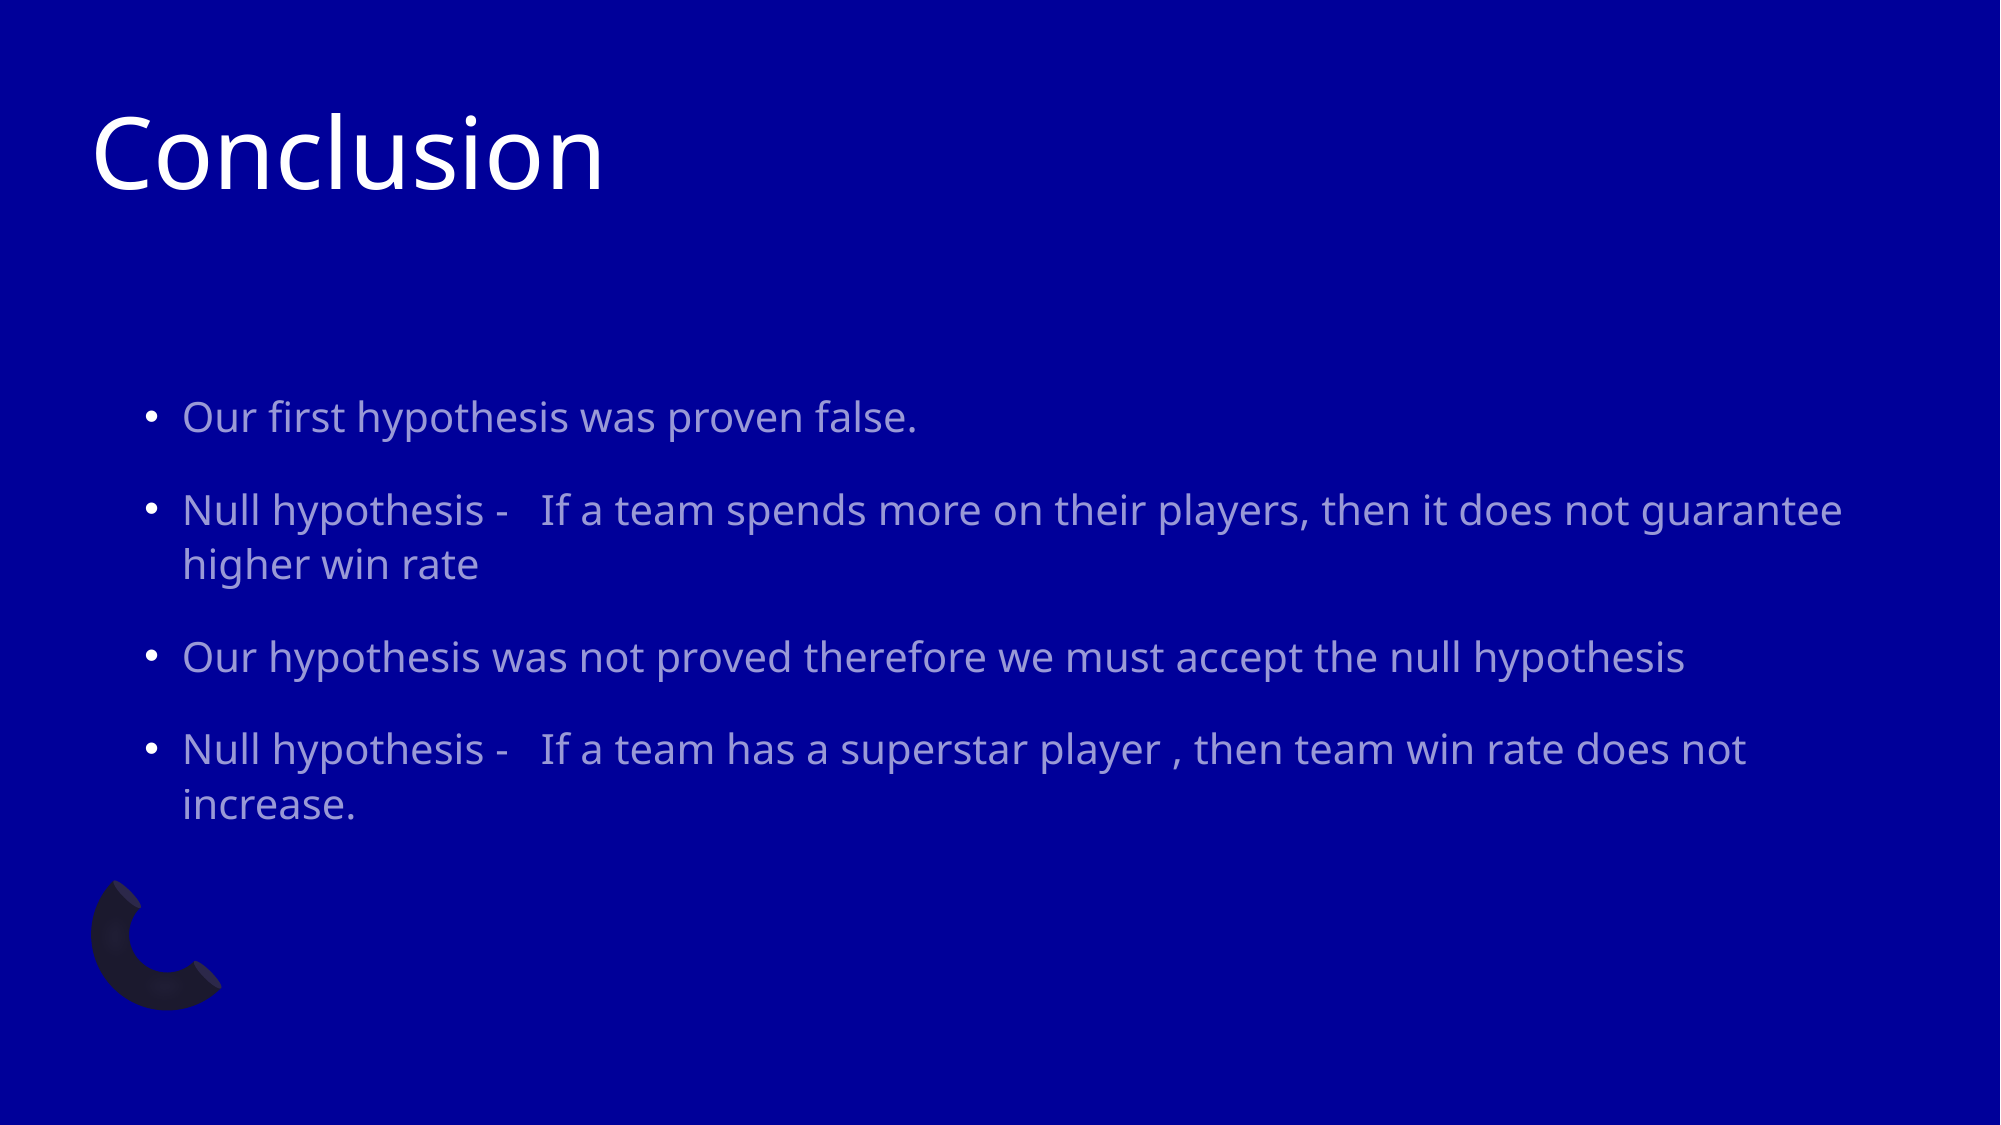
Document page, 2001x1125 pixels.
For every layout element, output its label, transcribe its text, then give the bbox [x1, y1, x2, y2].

list Our first hypothesis was proven false. Null hypothesis - If a team spends more on their players, then it does not guarantee higher win rate Our hypothesis was not proved therefore we must accept the null hypothesis Null hypothesis - If a team has a superstar player , then team win rate does not increase. [144, 385, 1910, 1000]
title Conclusion [90, 90, 1910, 309]
